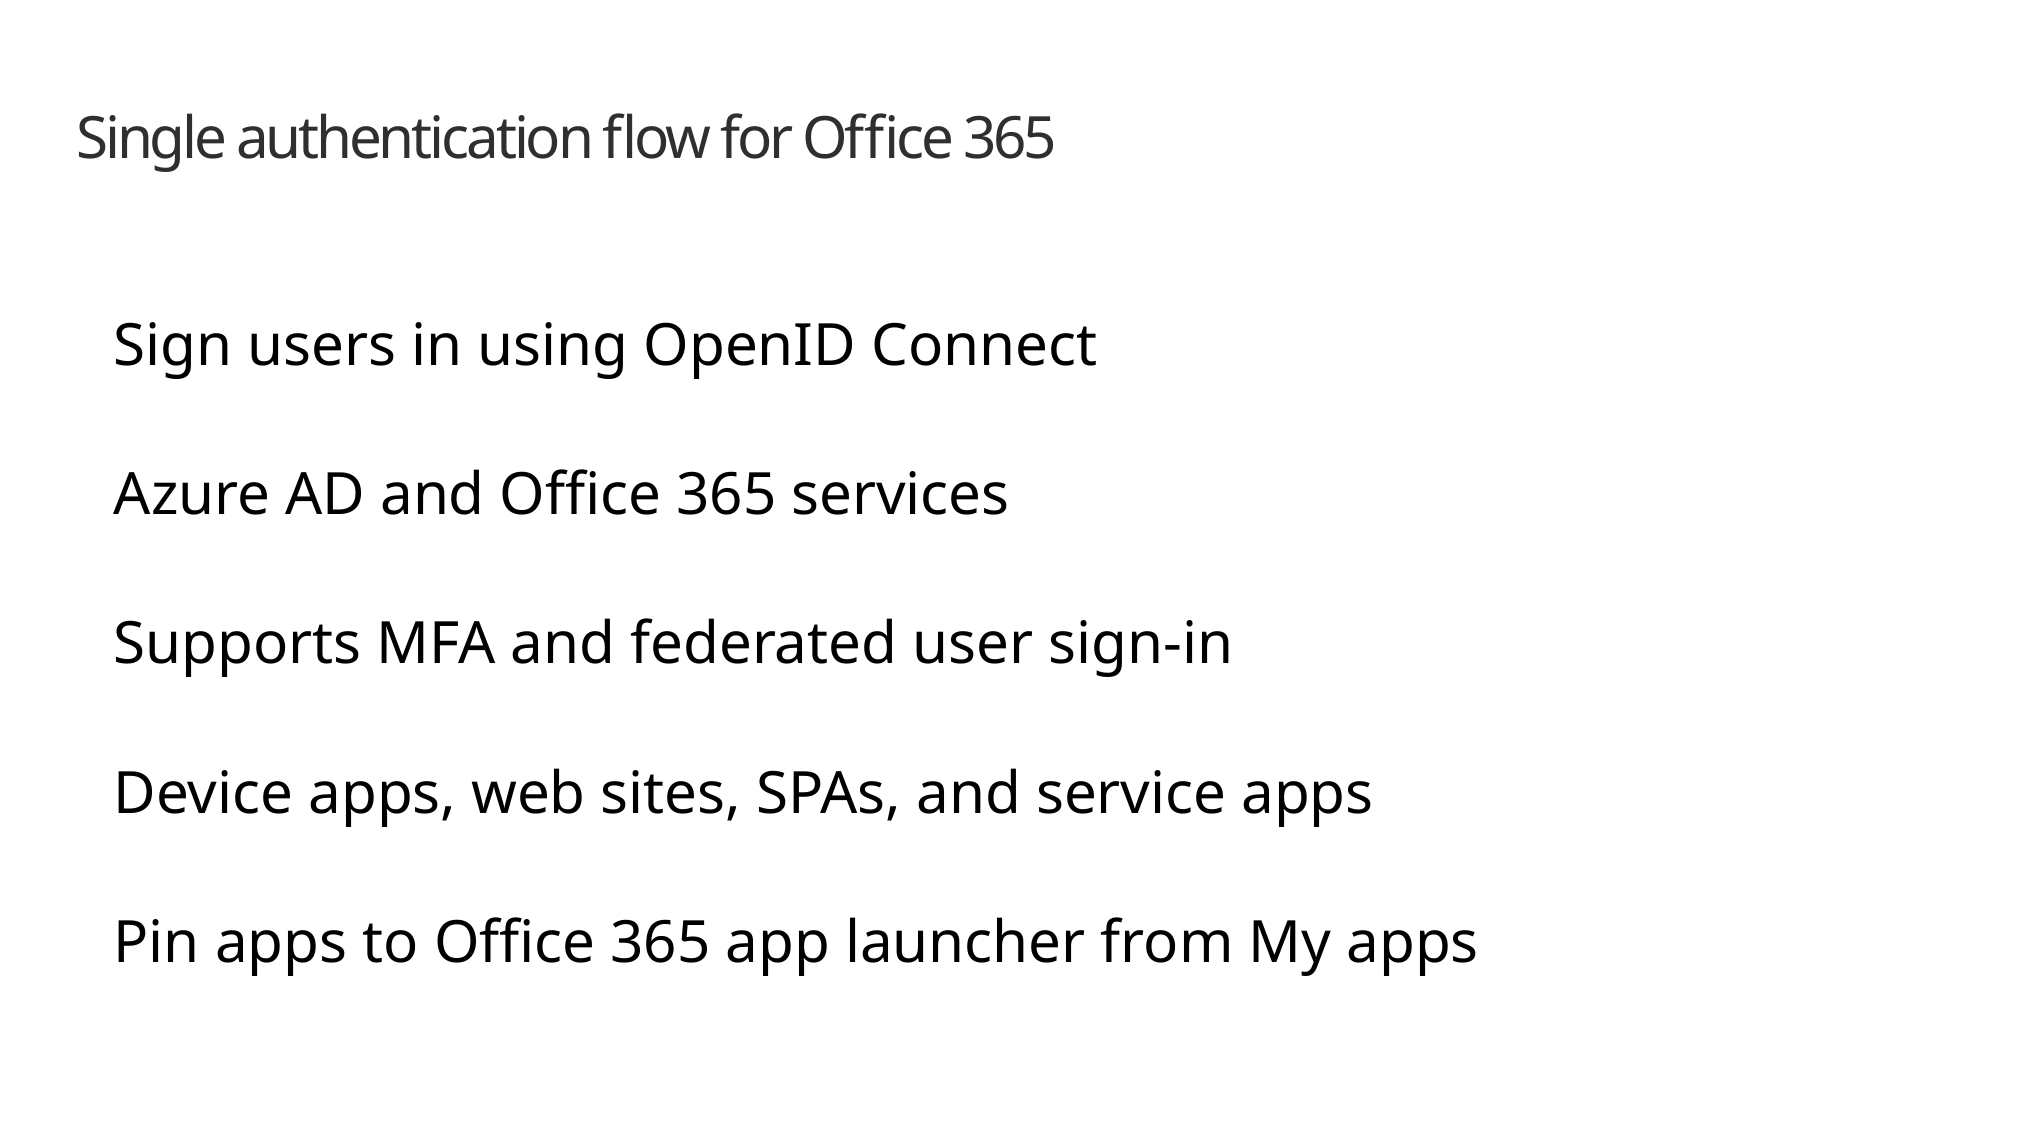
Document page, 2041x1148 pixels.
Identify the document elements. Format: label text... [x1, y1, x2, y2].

list Sign users in using OpenID Connect Azure AD and Office 365 services Supports MFA and federated user sign-in Device apps, web sites, SPAs, and service apps Pin apps to Office 365 app launcher from My apps [76, 314, 1969, 366]
title Single authentication flow for Office 365 [76, 103, 1969, 172]
